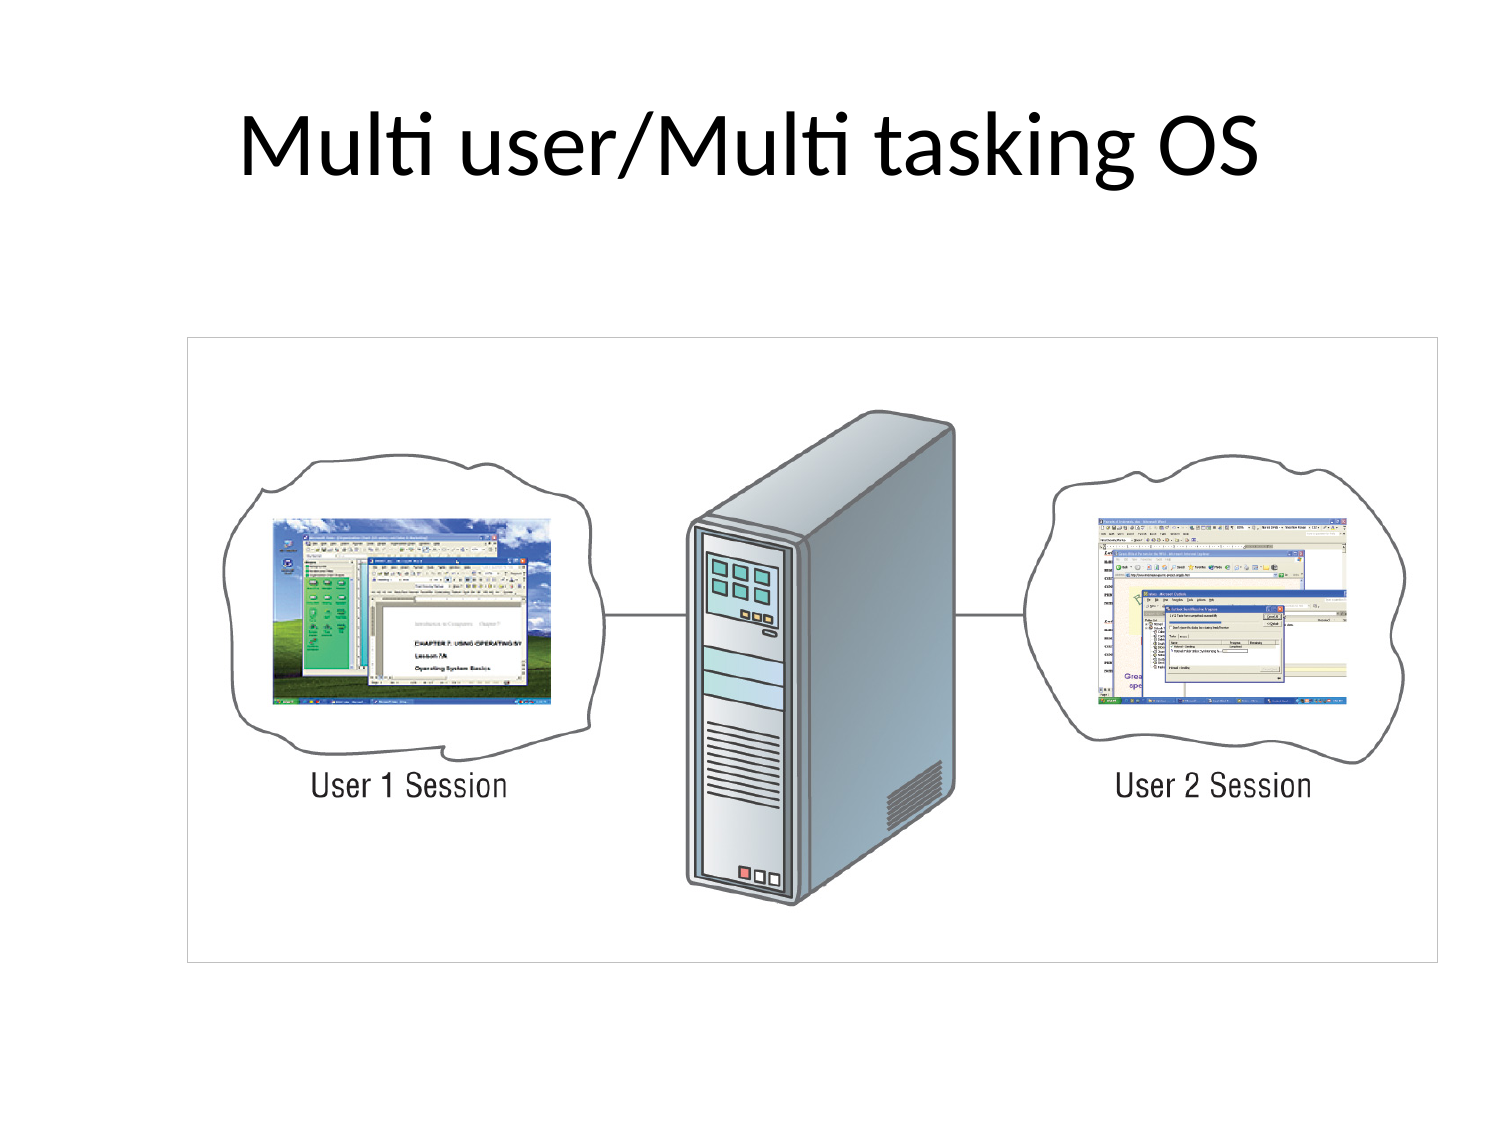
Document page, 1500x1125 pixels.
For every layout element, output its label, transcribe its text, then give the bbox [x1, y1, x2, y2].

title Multi user/Multi tasking OS [75, 45, 1425, 233]
text_box [187, 337, 1438, 963]
picture [212, 400, 1426, 926]
